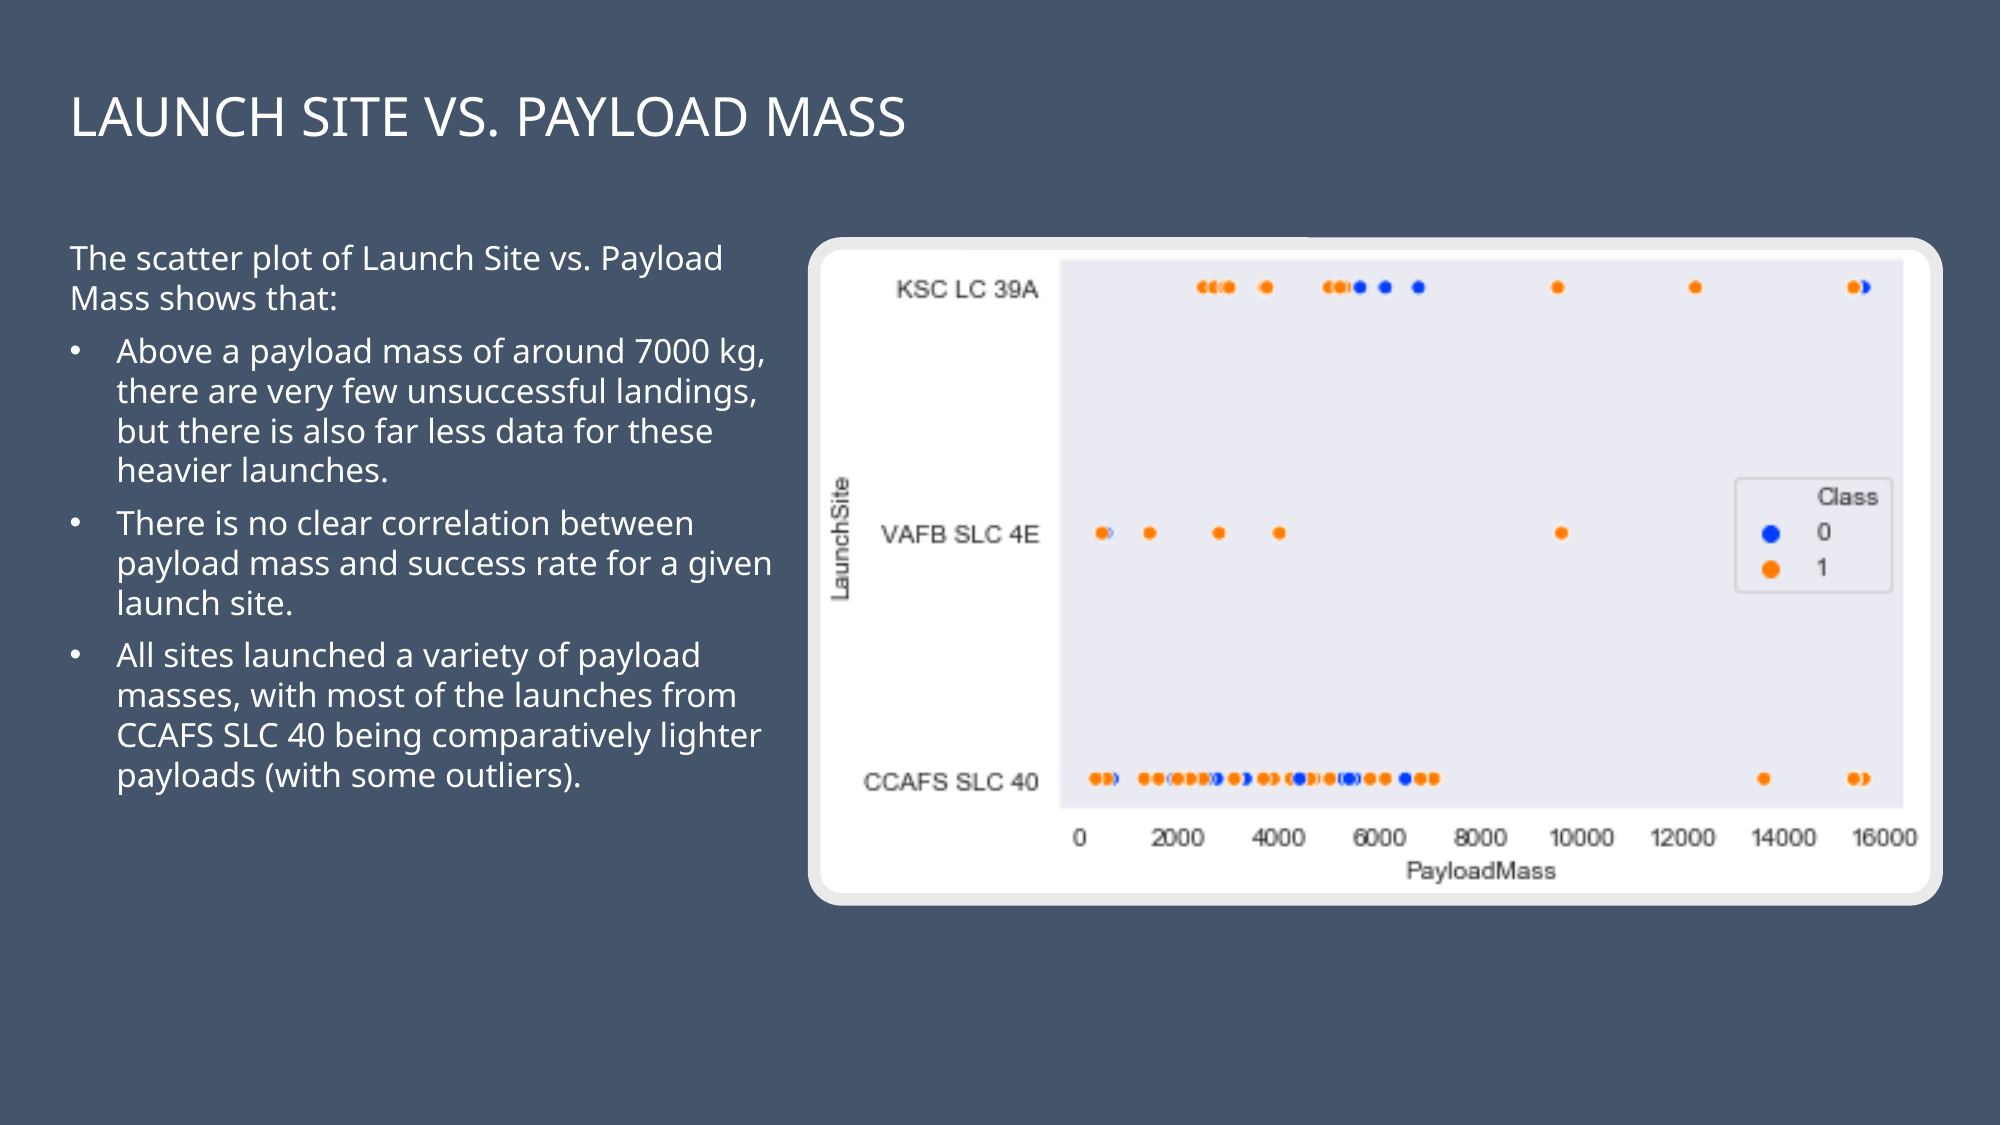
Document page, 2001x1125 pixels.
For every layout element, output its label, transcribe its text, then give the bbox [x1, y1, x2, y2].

text_box The scatter plot of Launch Site vs. Payload Mass shows that: Above a payload mass of around 7000 kg, there are very few unsuccessful landings, but there is also far less data for these heavier launches. There is no clear correlation between payload mass and success rate for a given launch site. All sites launched a variety of payload masses, with most of the launches from CCAFS SLC 40 being comparatively lighter payloads (with some outliers). [69, 237, 779, 1050]
text_box [814, 243, 1937, 900]
text_box LAUNCH SITE vs. PAYLOAD MASS [69, 30, 1866, 149]
